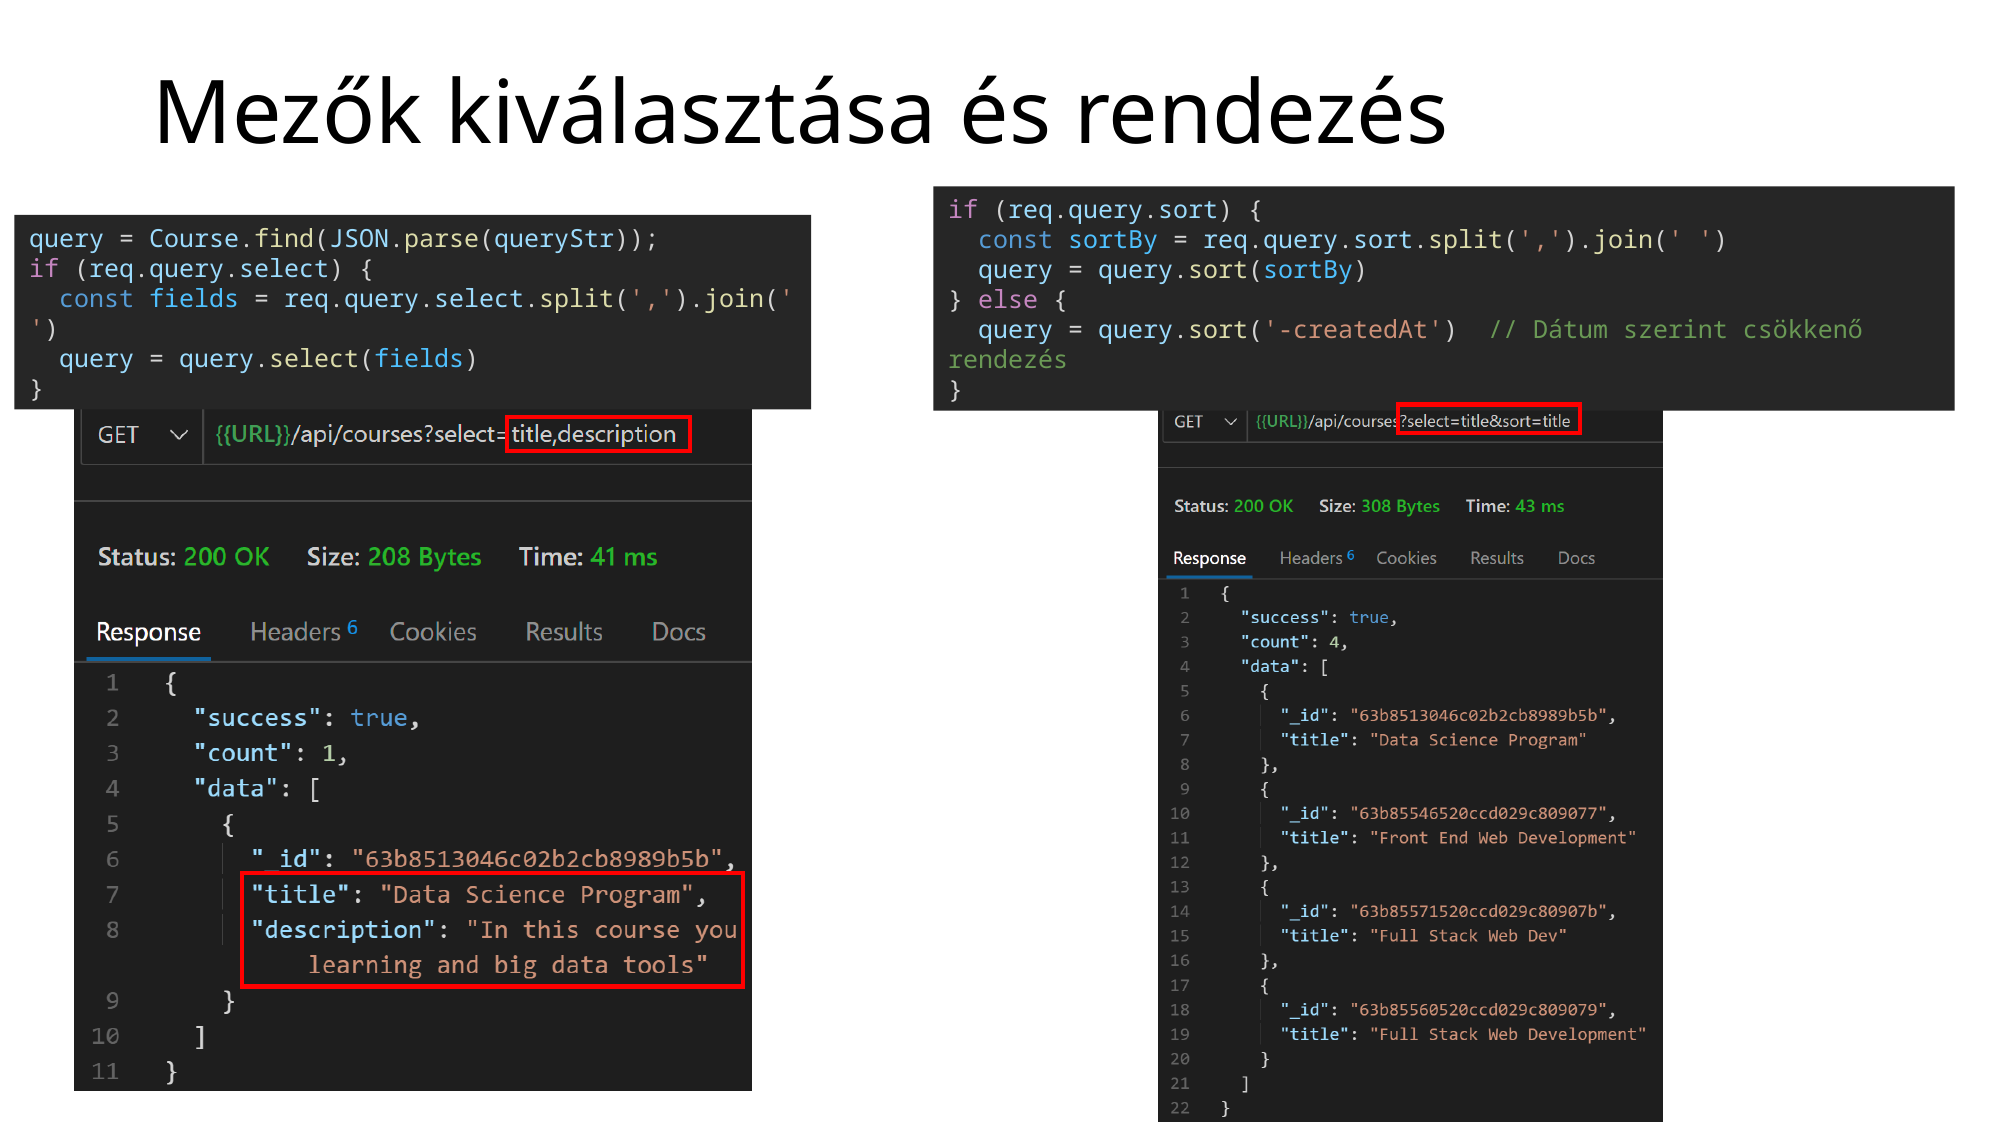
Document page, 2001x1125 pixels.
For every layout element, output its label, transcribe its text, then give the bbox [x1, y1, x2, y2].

text_box query = Course.find(JSON.parse(queryStr)); if (req.query.select) { const fields = req.query.select.split(',').join(' ') query = query.select(fields) } [14, 214, 812, 410]
text_box if (req.query.sort) { const sortBy = req.query.sort.split(',').join(' ') query = query.sort(sortBy) } else { query = query.sort('-createdAt') // Dátum szerint csökkenő rendezés } [933, 186, 1955, 411]
title Mezők kiválasztása és rendezés [137, 59, 1863, 170]
picture [1158, 396, 1663, 1122]
picture [74, 396, 752, 1091]
